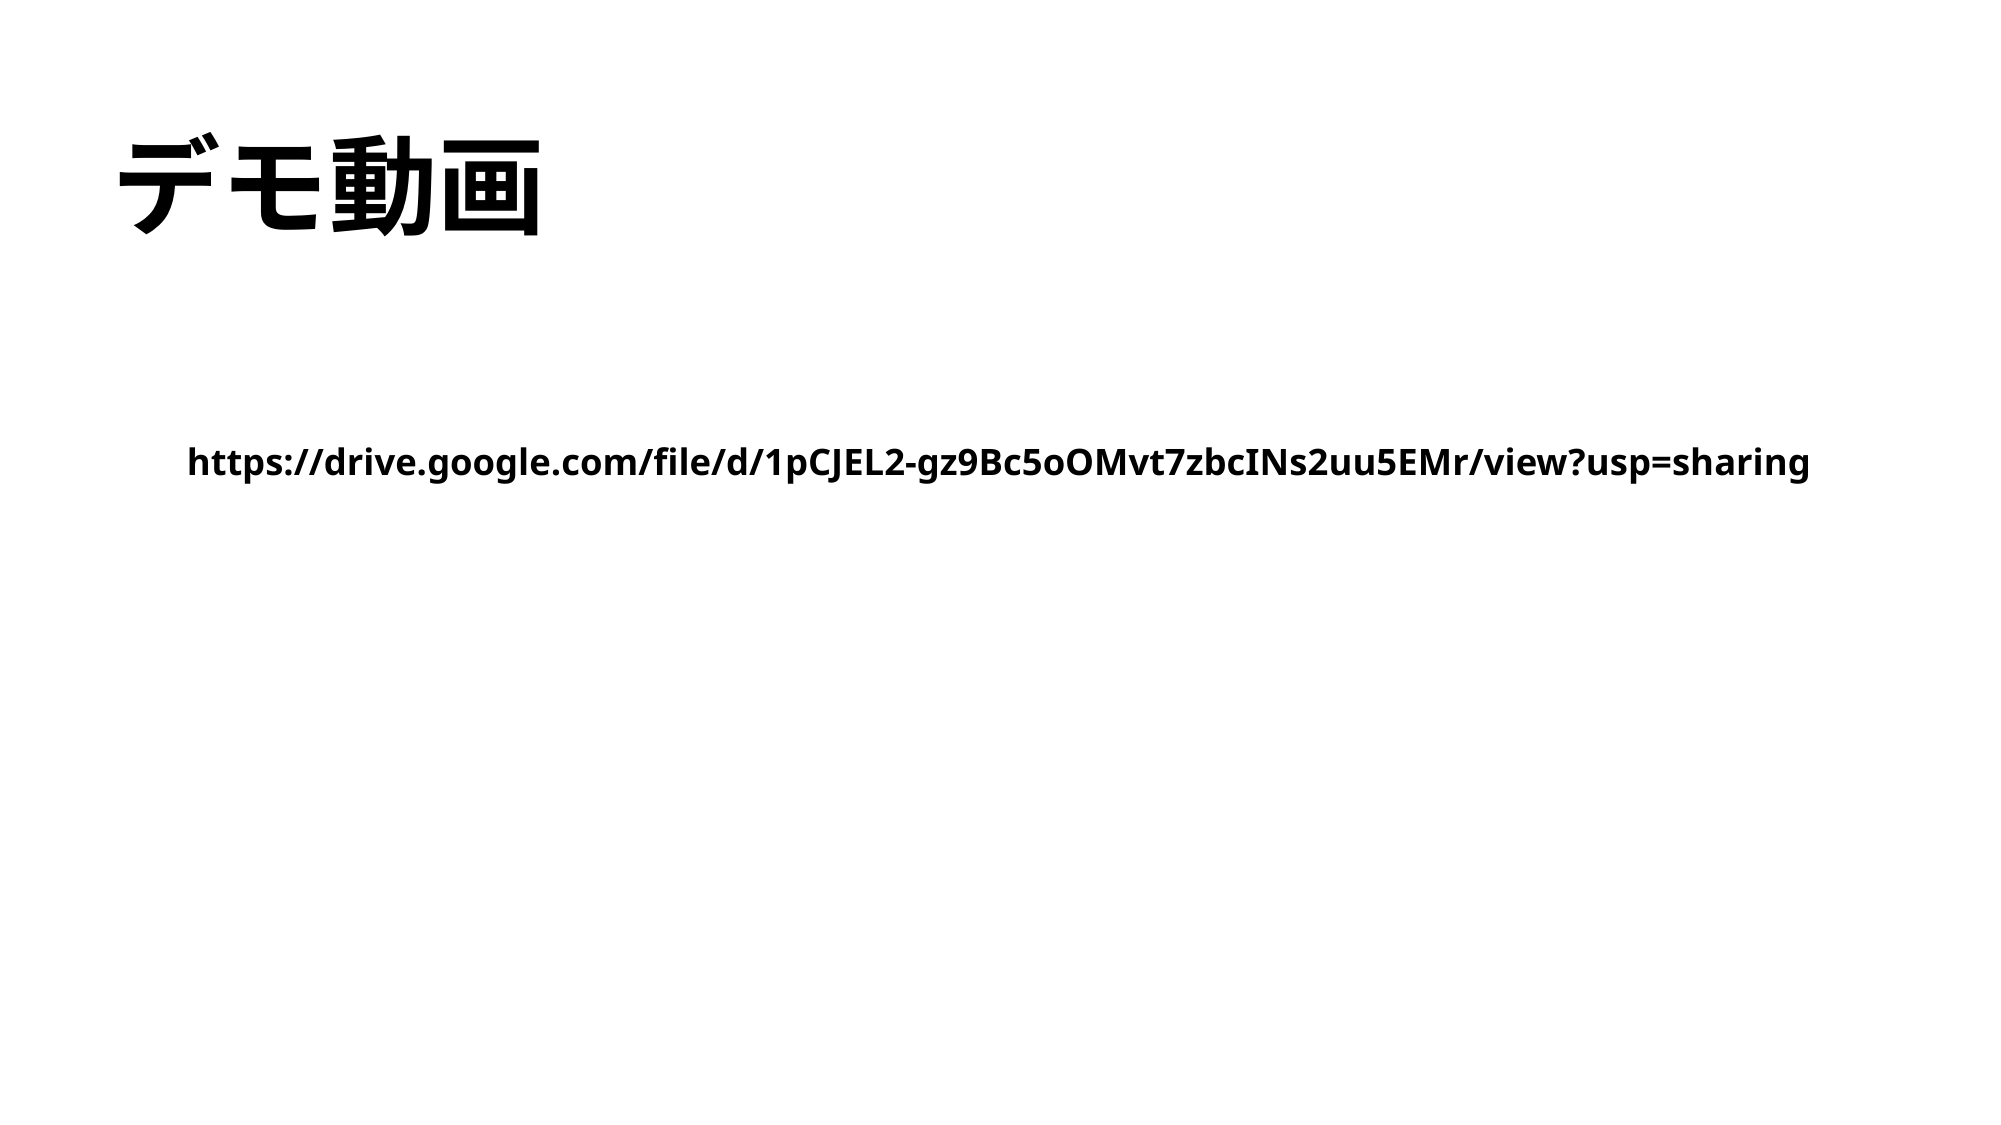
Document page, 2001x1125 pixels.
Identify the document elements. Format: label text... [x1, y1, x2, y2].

text_box https://drive.google.com/file/d/1pCJEL2-gz9Bc5oOMvt7zbcINs2uu5EMr/view?usp=sharing [178, 431, 1822, 534]
text_box デモ動画 [112, 96, 546, 249]
